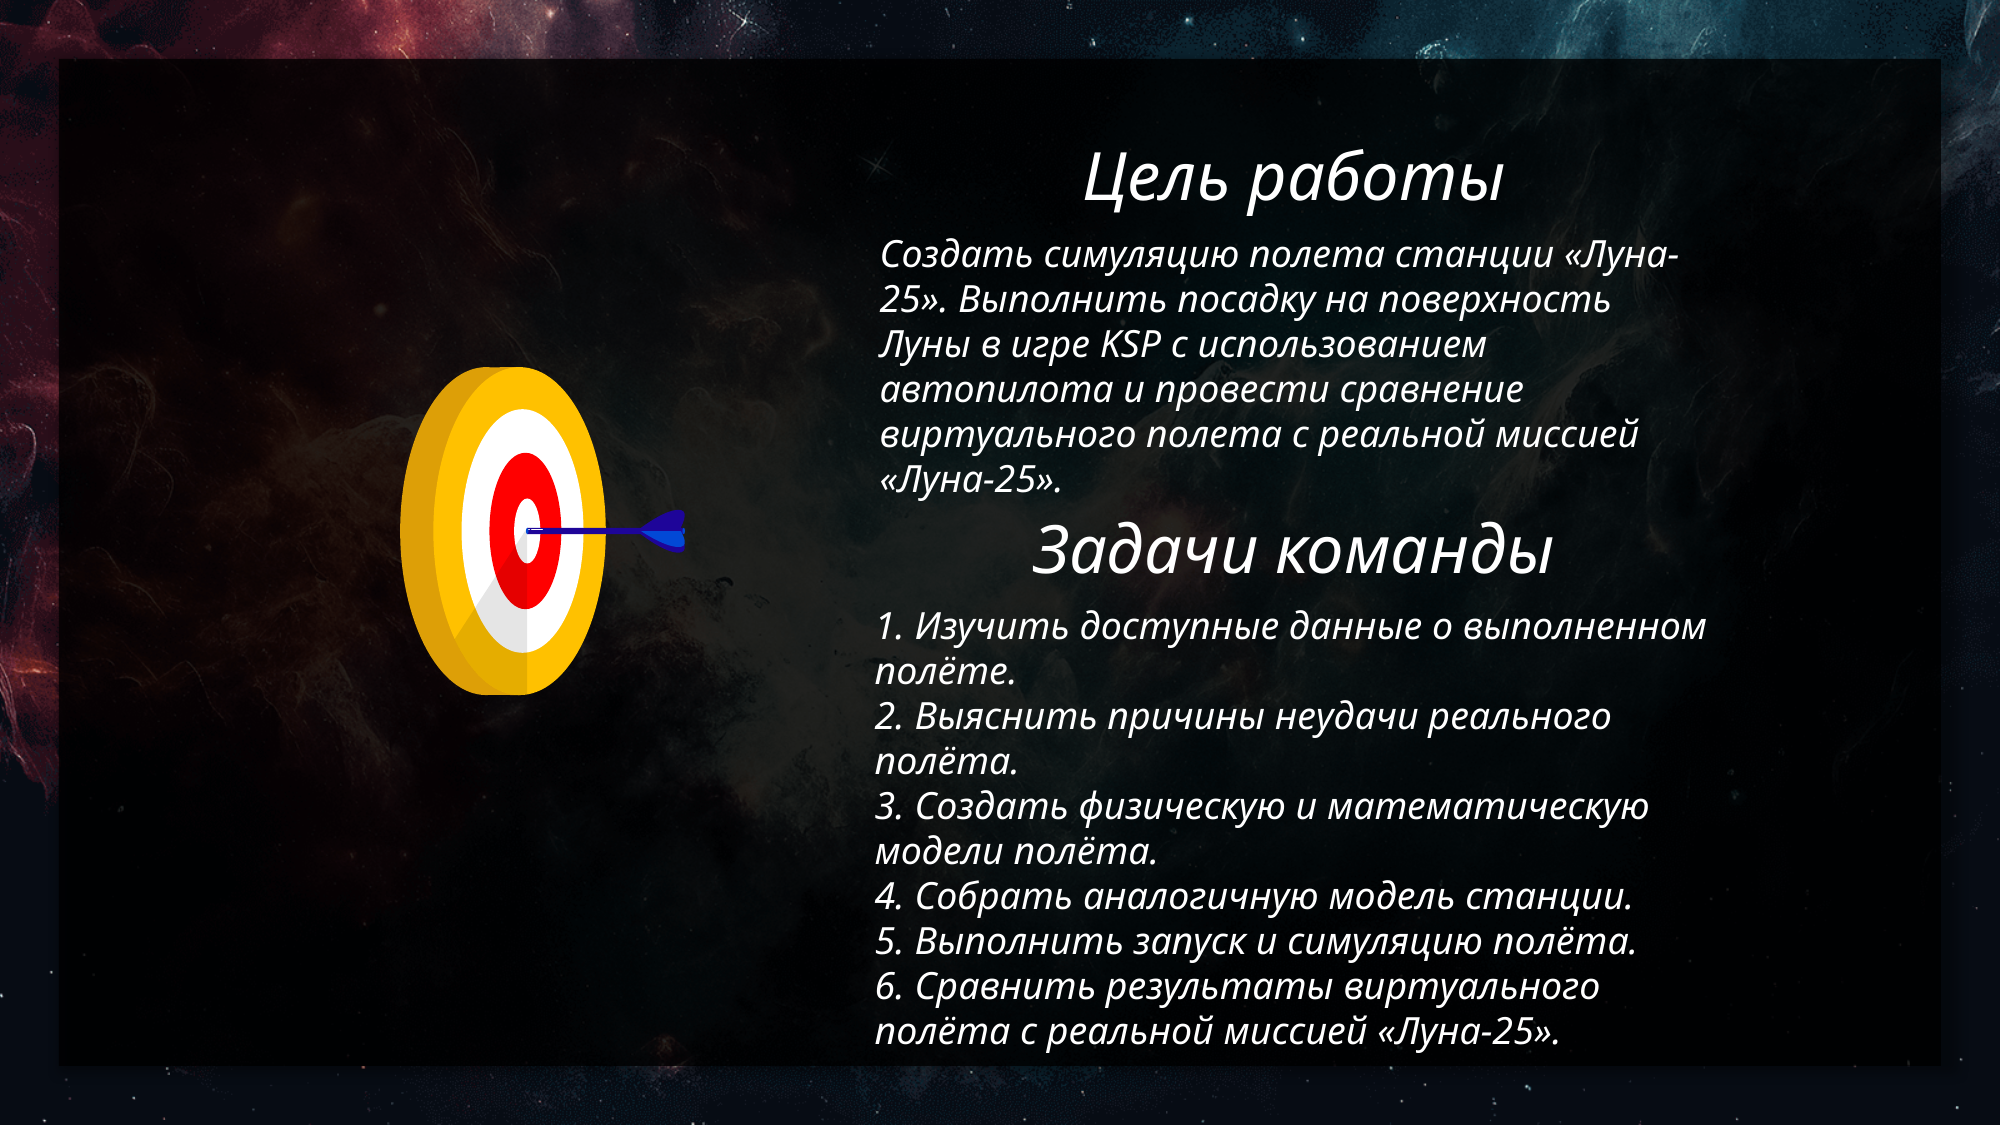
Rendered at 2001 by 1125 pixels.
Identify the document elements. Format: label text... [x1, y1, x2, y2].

text_box Создать симуляцию полета станции «Луна-25». Выполнить посадку на поверхность Луны в игре KSP с использованием автопилота и провести сравнение виртуального полета с реальной миссией «Луна-25». [864, 222, 1725, 508]
text_box 1. Изучить доступные данные о выполненном полёте. 2. Выяснить причины неудачи реального полёта. 3. Создать физическую и математическую модели полёта. 4. Собрать аналогичную модель станции. 5. Выполнить запуск и симуляцию полёта. 6. Сравнить результаты виртуального полёта с реальной миссией «Луна-25». [859, 594, 1730, 1060]
picture [0, 0, 2000, 1125]
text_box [399, 366, 686, 696]
text_box Задачи команды [976, 508, 1612, 595]
text_box Цель работы [976, 126, 1612, 222]
